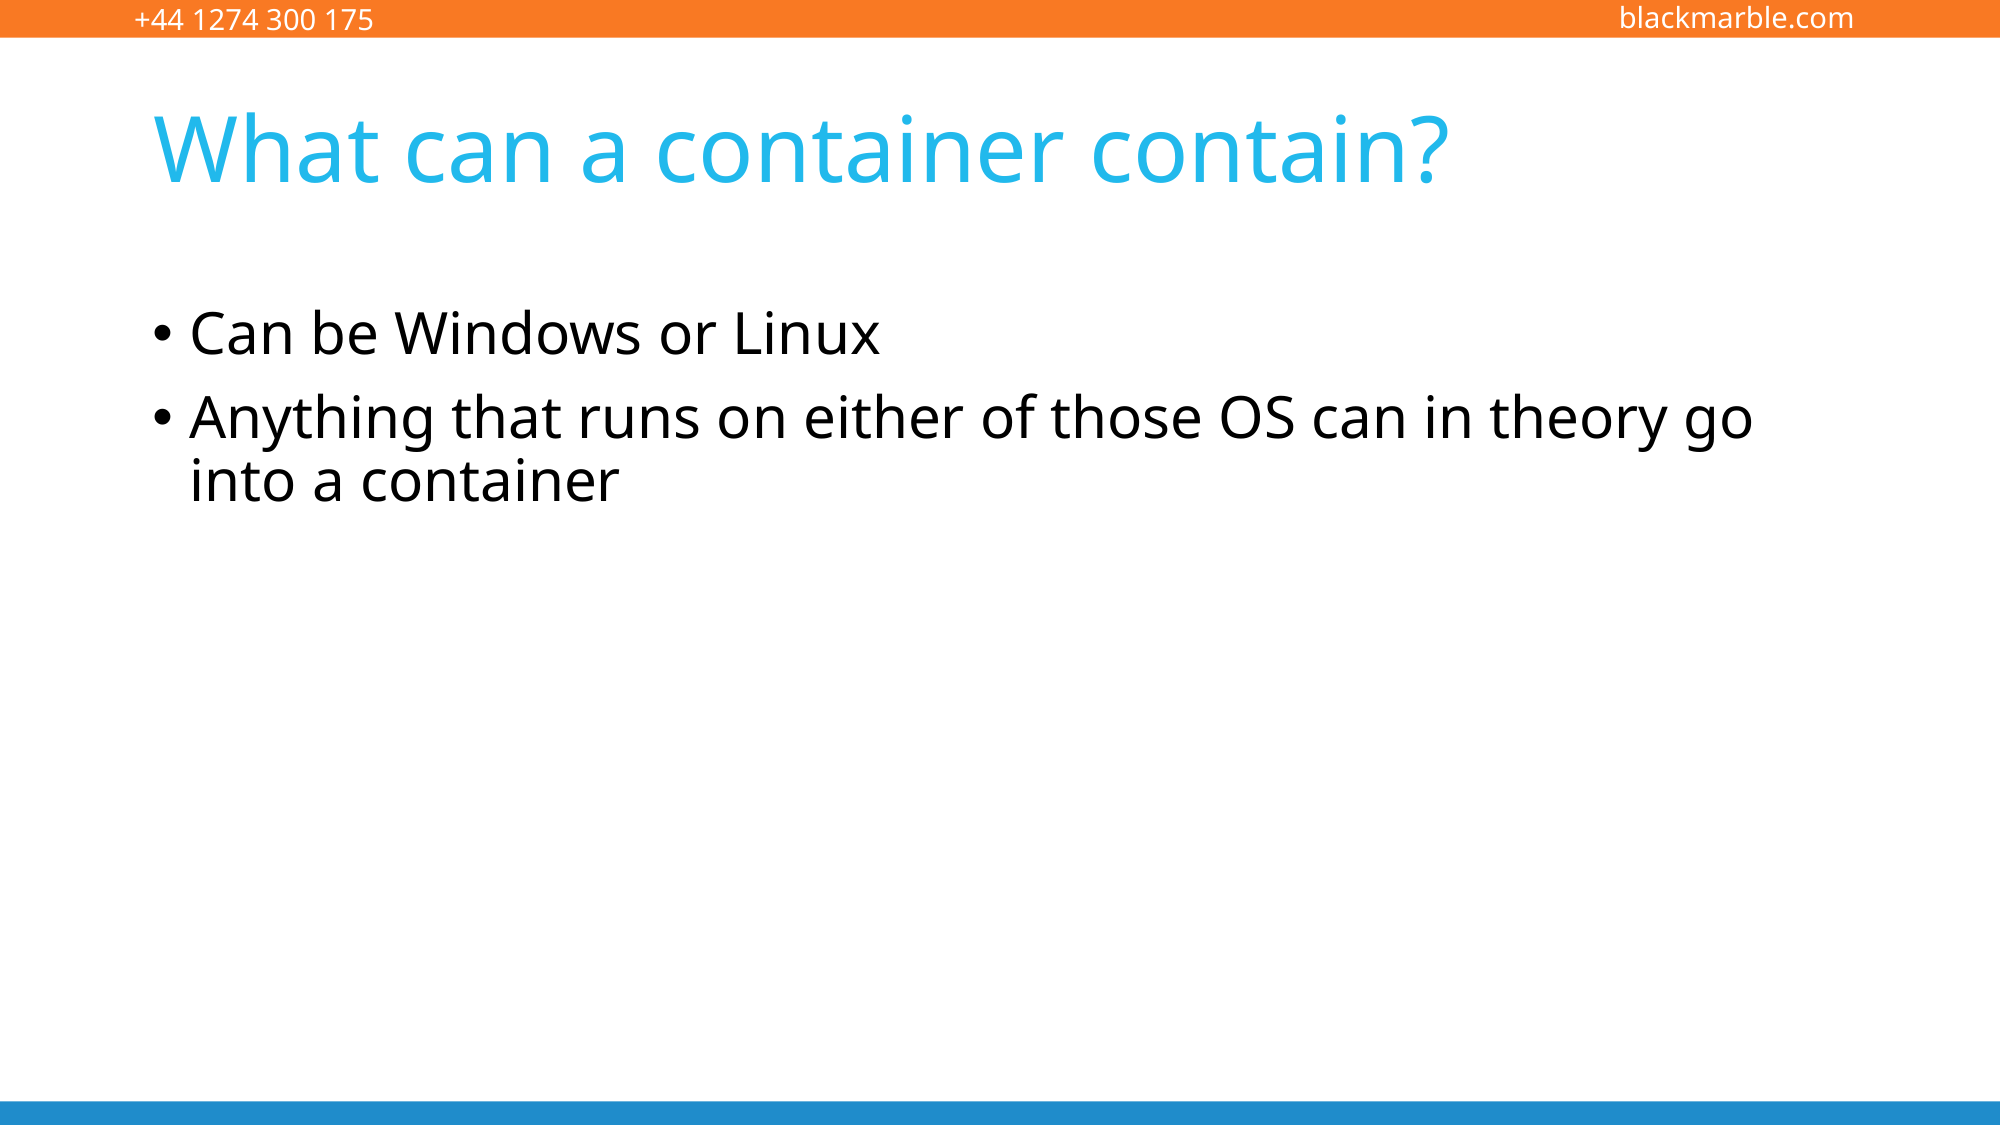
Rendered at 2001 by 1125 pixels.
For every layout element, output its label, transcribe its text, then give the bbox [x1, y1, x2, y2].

title What can a container contain? [139, 95, 1863, 283]
list Can be Windows or Linux Anything that runs on either of those OS can in theory go into a container [137, 297, 1863, 1051]
